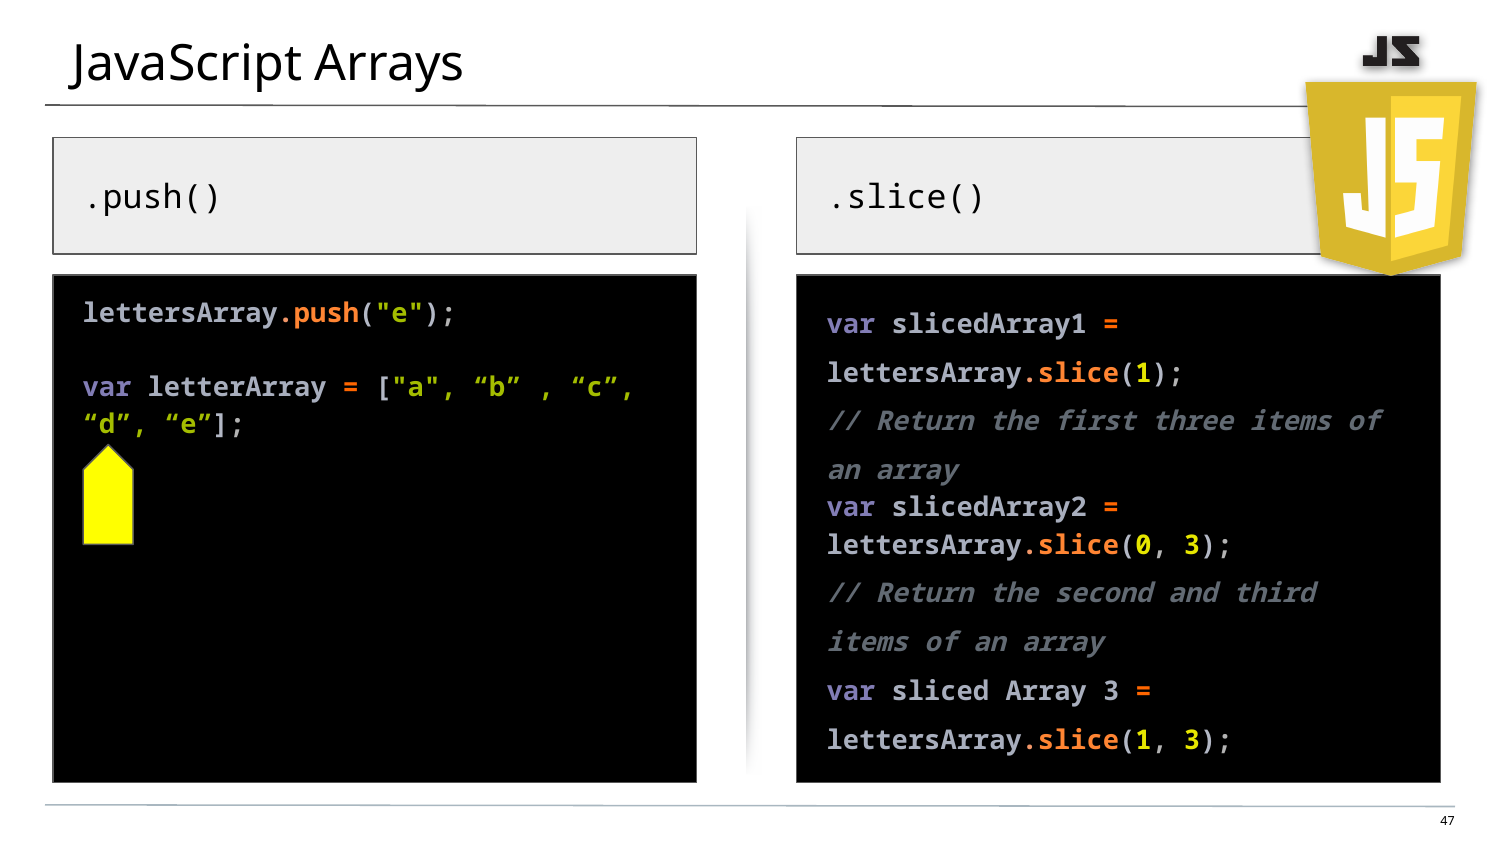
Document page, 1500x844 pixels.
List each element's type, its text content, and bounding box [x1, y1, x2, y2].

text_box .push() [52, 137, 697, 254]
text_box lettersArray.push("e"); var letterArray = ["a", “b” , “c”, “d”, “e”]; [52, 275, 688, 783]
text_box [83, 444, 134, 545]
text_box .slice() [796, 137, 1298, 254]
picture [693, 193, 830, 796]
title JavaScript Arrays [0, 0, 1500, 88]
picture [1305, 35, 1478, 276]
text_box var slicedArray1 = lettersArray.slice(1); // Return the first three items of an array var slicedArray2 = lettersArray.slice(0, 3); // Return the second and third items of an array var sliced Array 3 = lettersArray.slice(1, 3); [833, 275, 1441, 783]
